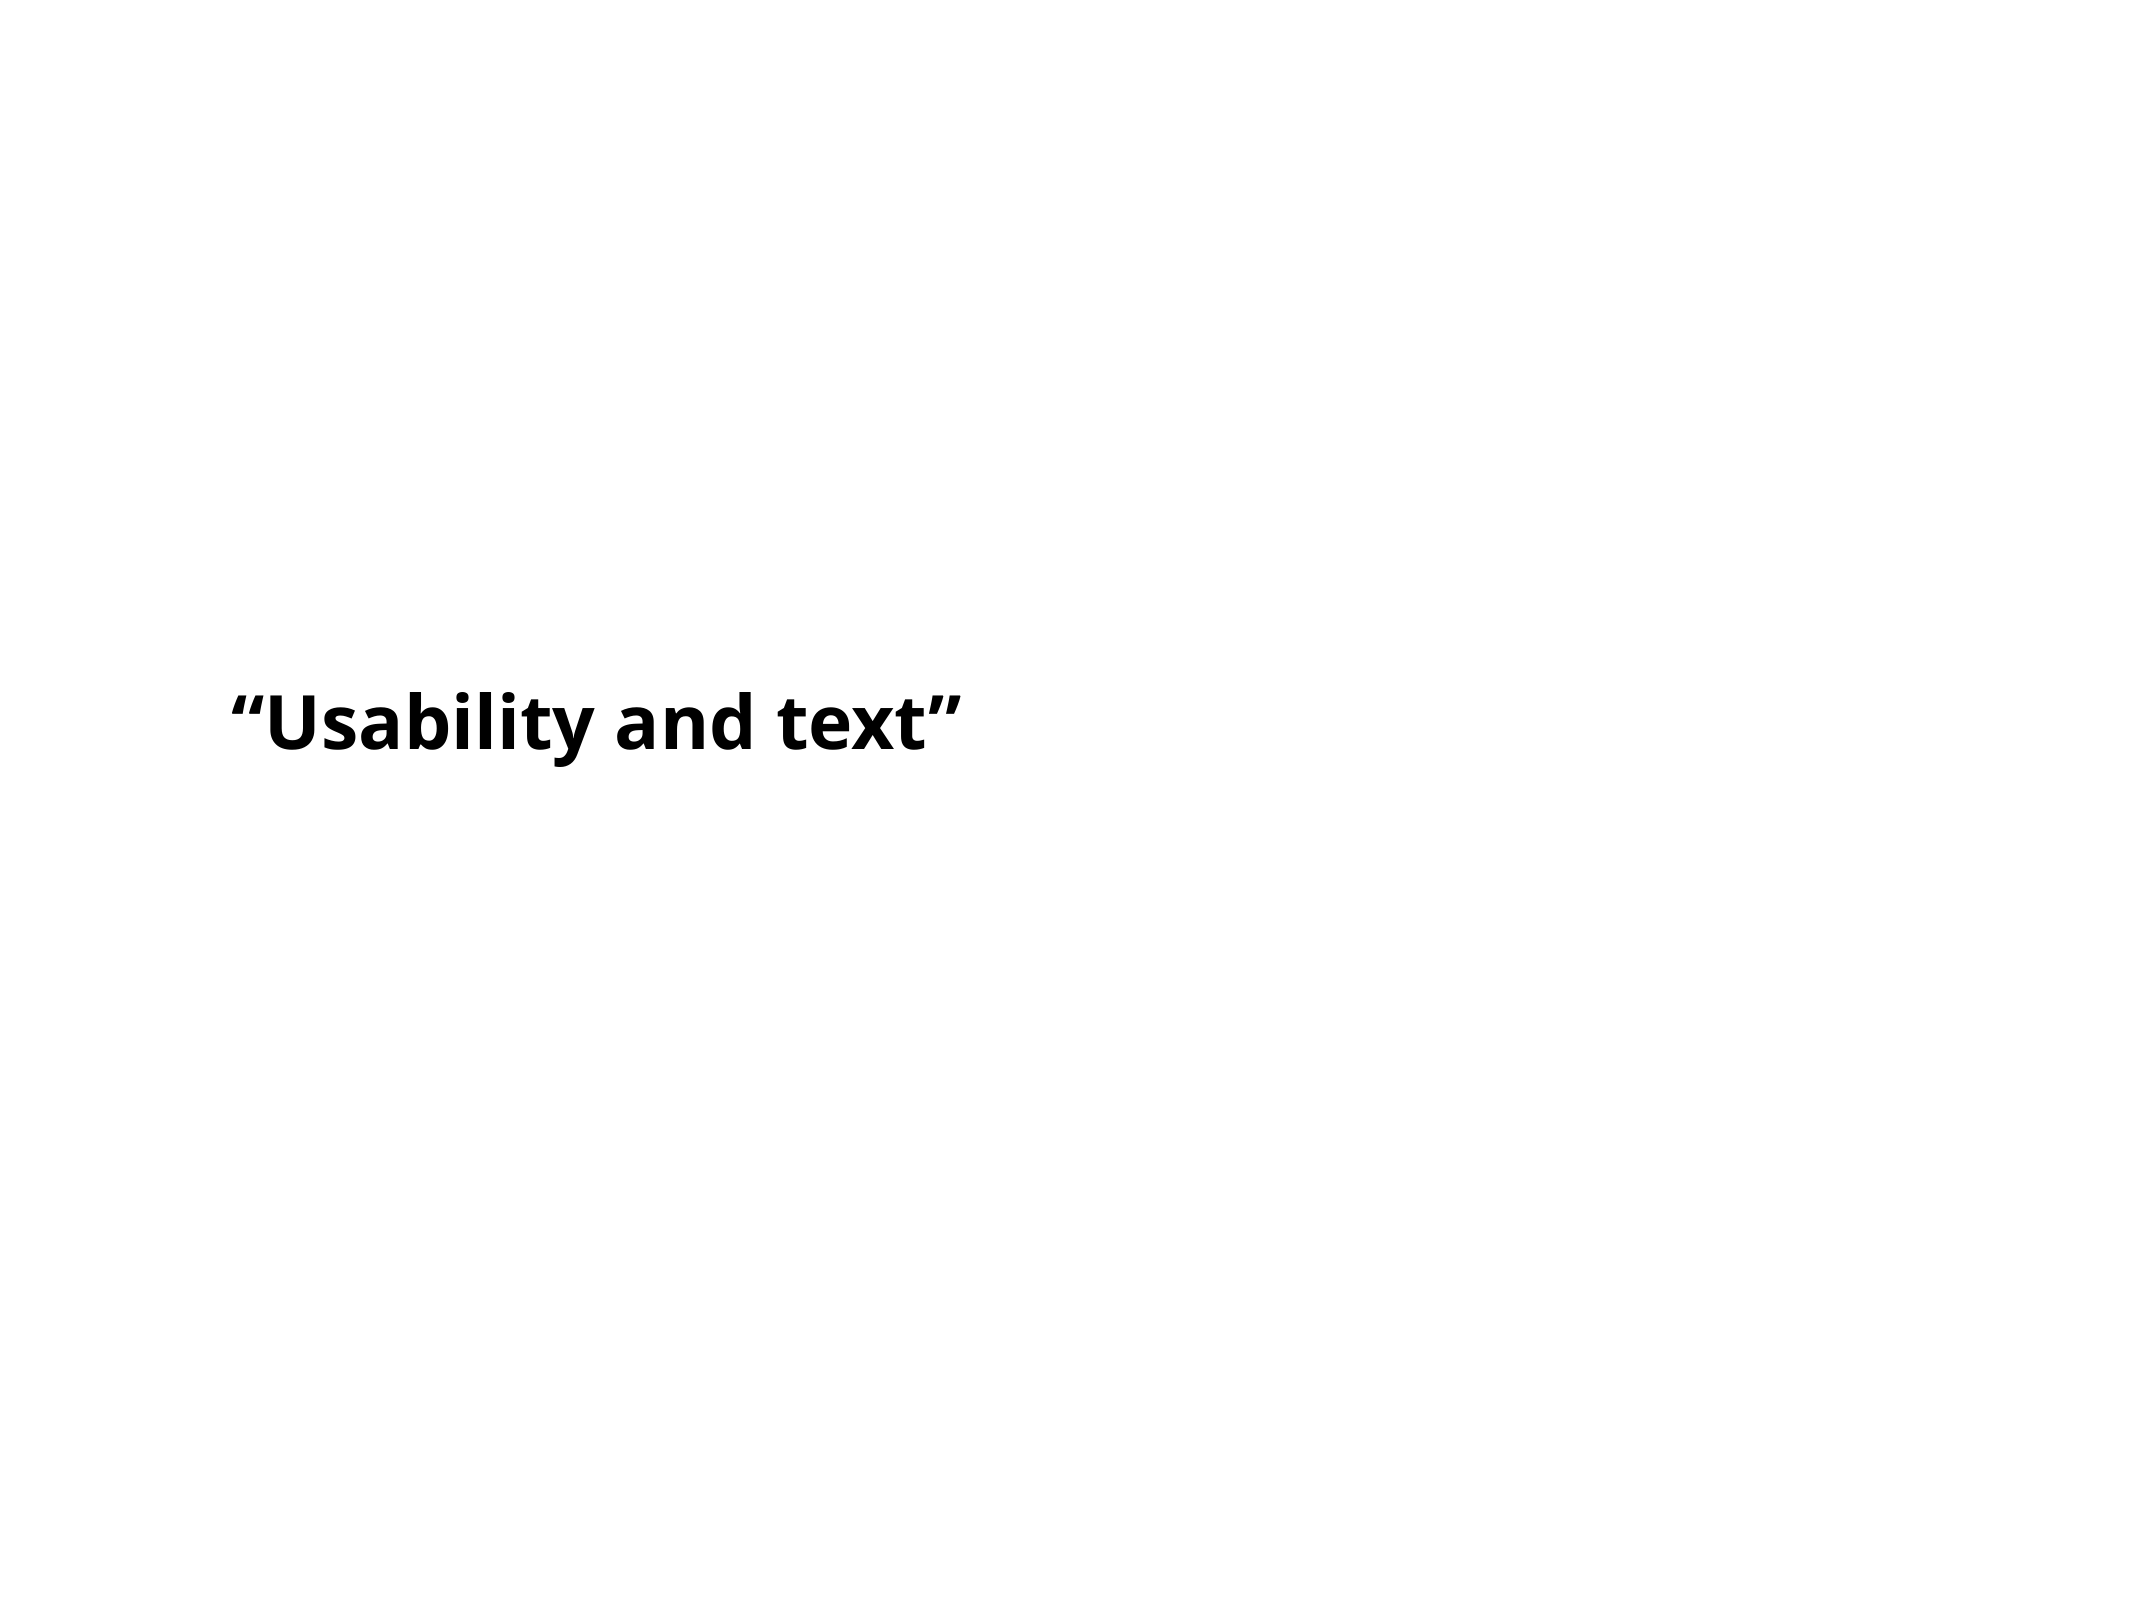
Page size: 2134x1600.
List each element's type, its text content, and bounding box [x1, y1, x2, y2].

text_box “Usability and text” [223, 666, 1949, 773]
